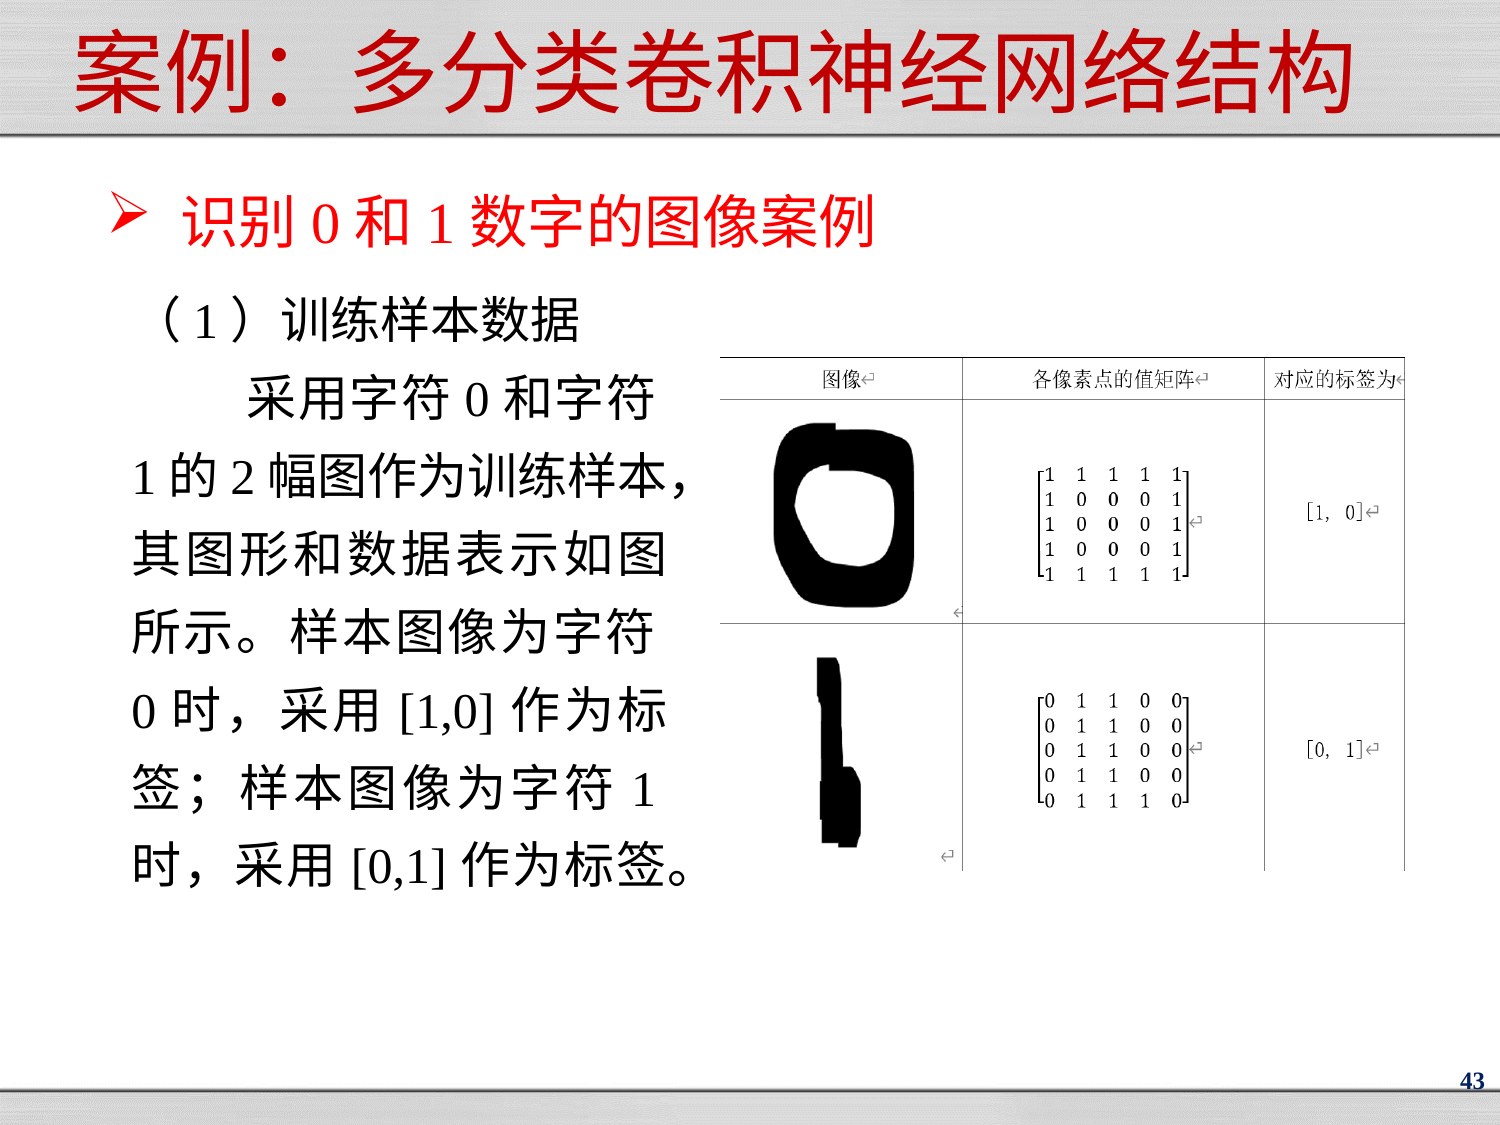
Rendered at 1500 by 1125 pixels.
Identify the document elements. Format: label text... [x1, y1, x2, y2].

text_box 识别0和1数字的图像案例 [77, 142, 1247, 263]
picture [0, 0, 1500, 1125]
slide_number 43 [1328, 1050, 1500, 1111]
text_box 案例：多分类卷积神经网络结构 [57, 19, 1408, 128]
text_box （1）训练样本数据 采用字符0和字符1的2幅图作为训练样本，其图形和数据表示如图所示。样本图像为字符0时，采用[1,0]作为标签；样本图像为字符1时，采用[0,1]作为标签。 [116, 263, 683, 902]
